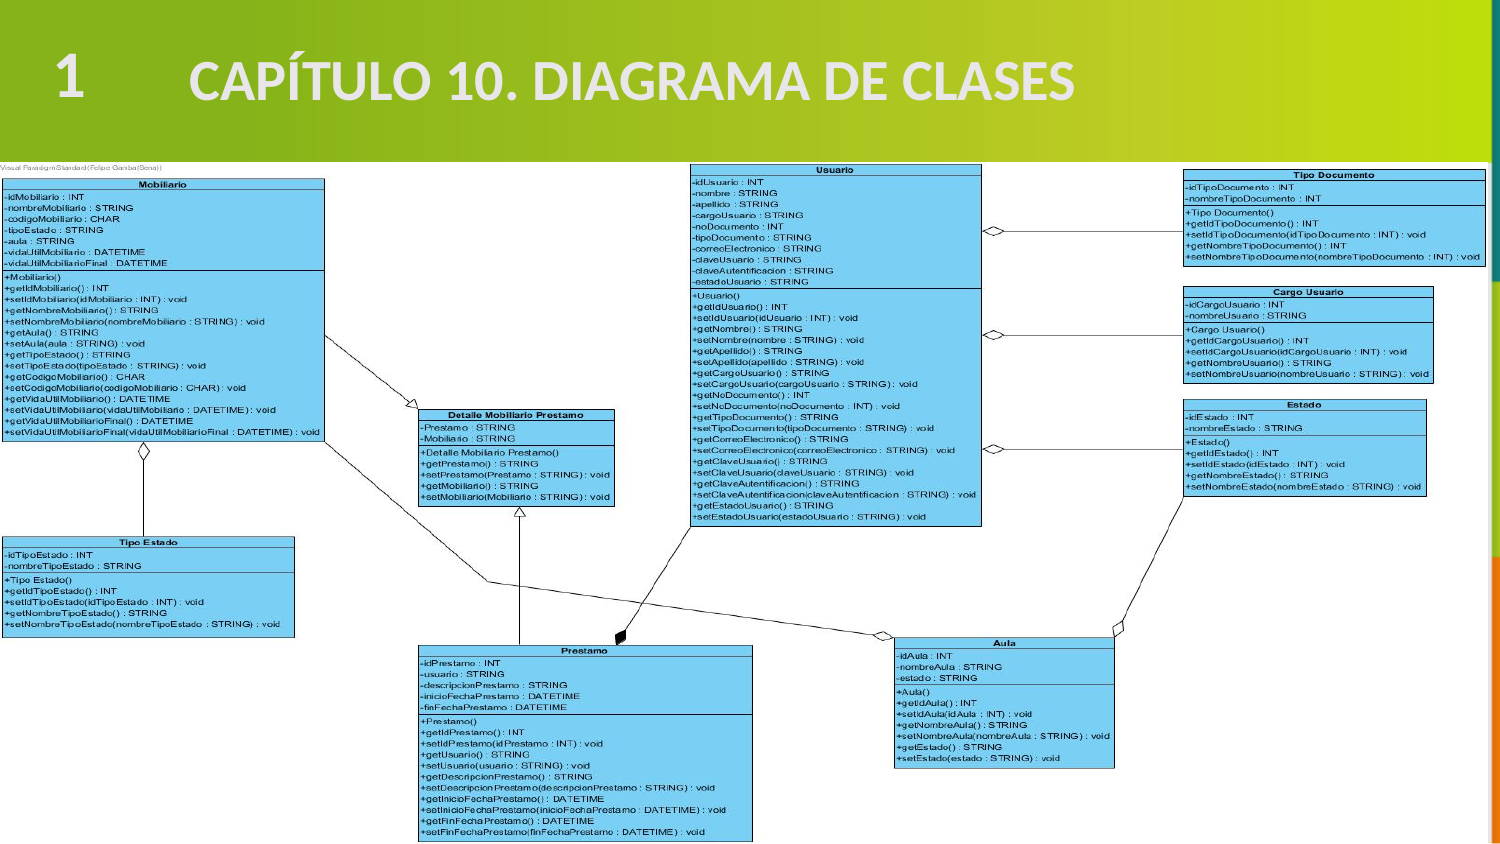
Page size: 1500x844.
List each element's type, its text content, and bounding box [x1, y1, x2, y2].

text_box CAPÍTULO 10. DIAGRAMA DE CLASES [174, 34, 1167, 151]
picture [0, 0, 1500, 844]
text_box 1 [37, 23, 209, 140]
